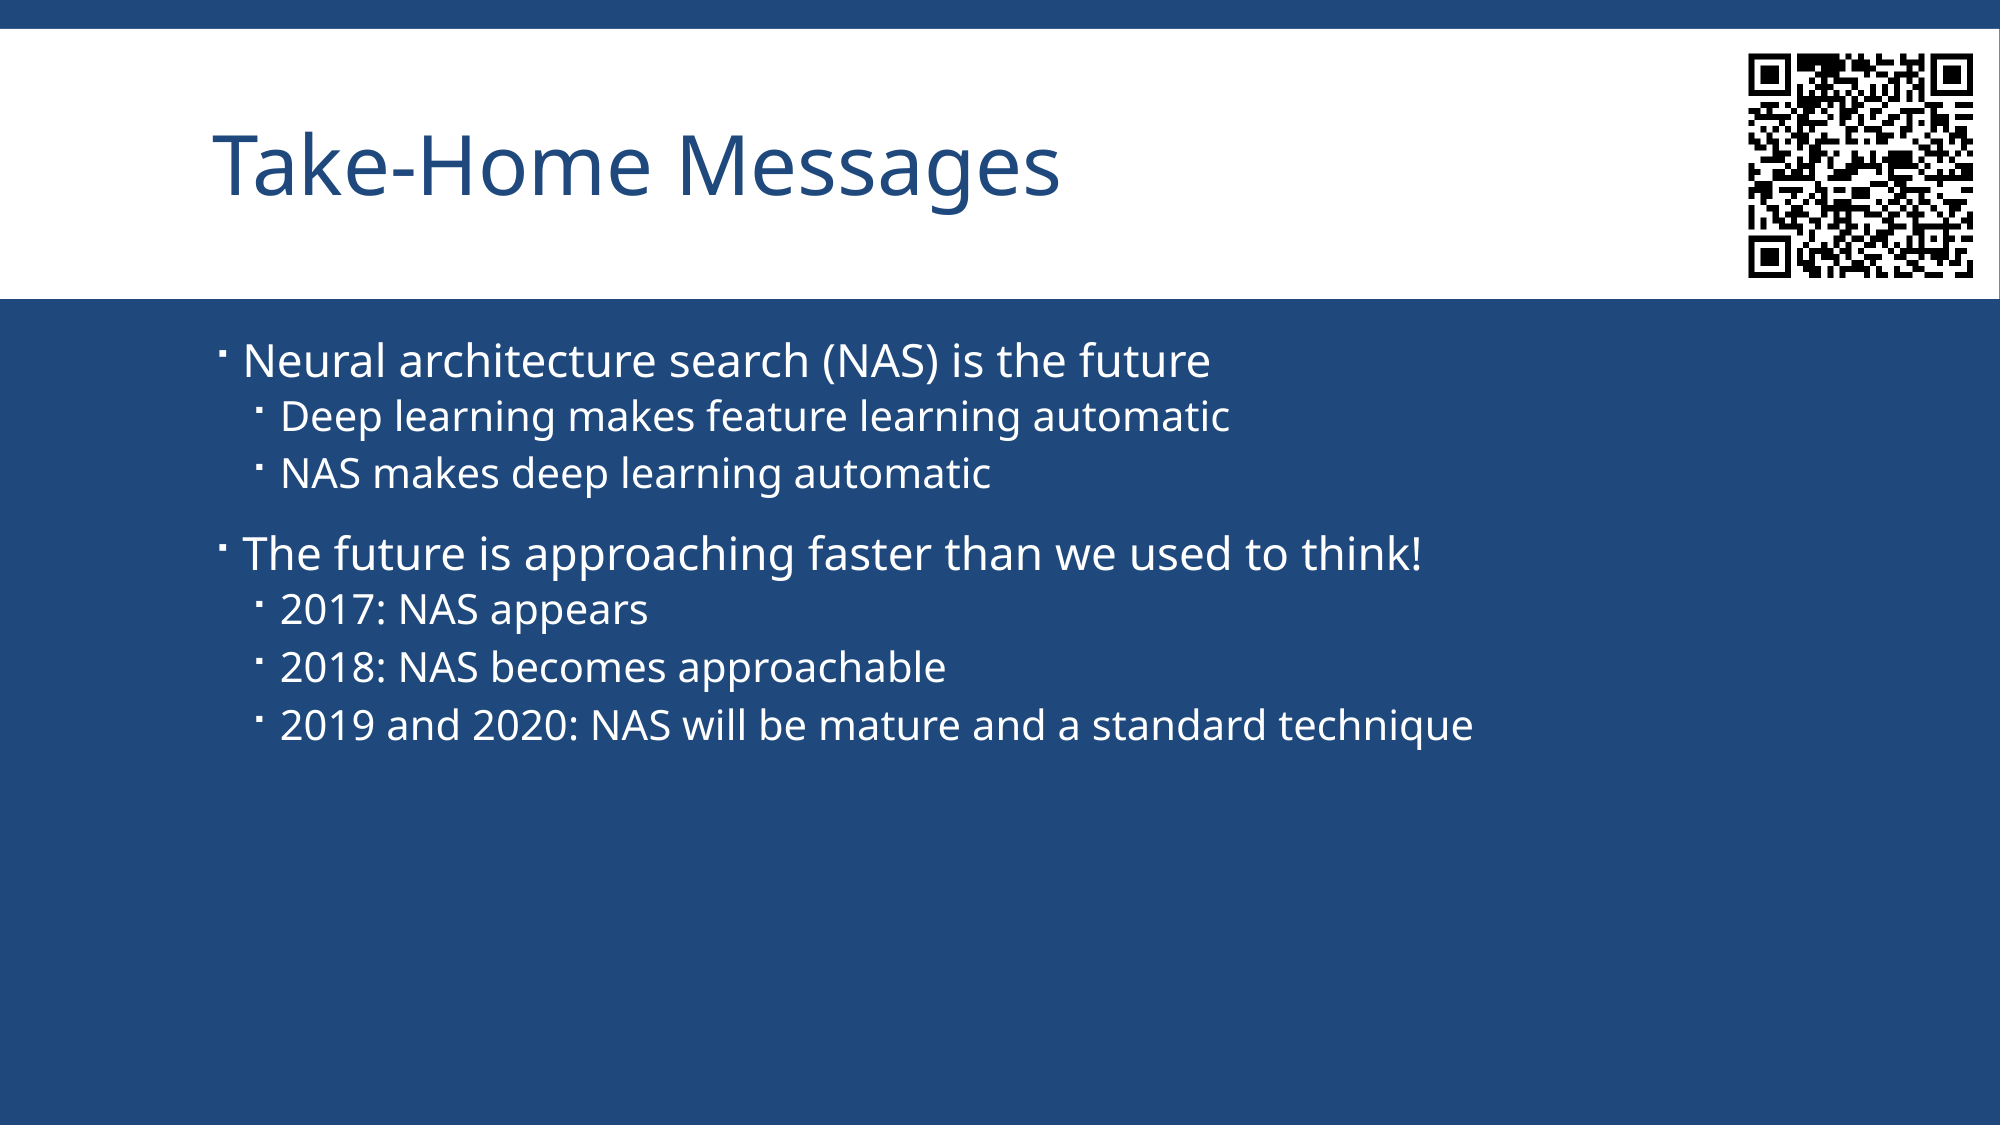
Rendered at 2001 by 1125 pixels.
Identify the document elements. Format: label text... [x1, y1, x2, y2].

title Take-Home Messages [197, 46, 1803, 295]
picture [1803, 47, 1979, 284]
list Neural architecture search (NAS) is the future Deep learning makes feature learning automatic NAS makes deep learning automatic The future is approaching faster than we used to think! 2017: NAS appears 2018: NAS becomes approachable 2019 and 2020: NAS will be mature and a standard technique [197, 329, 1803, 1020]
